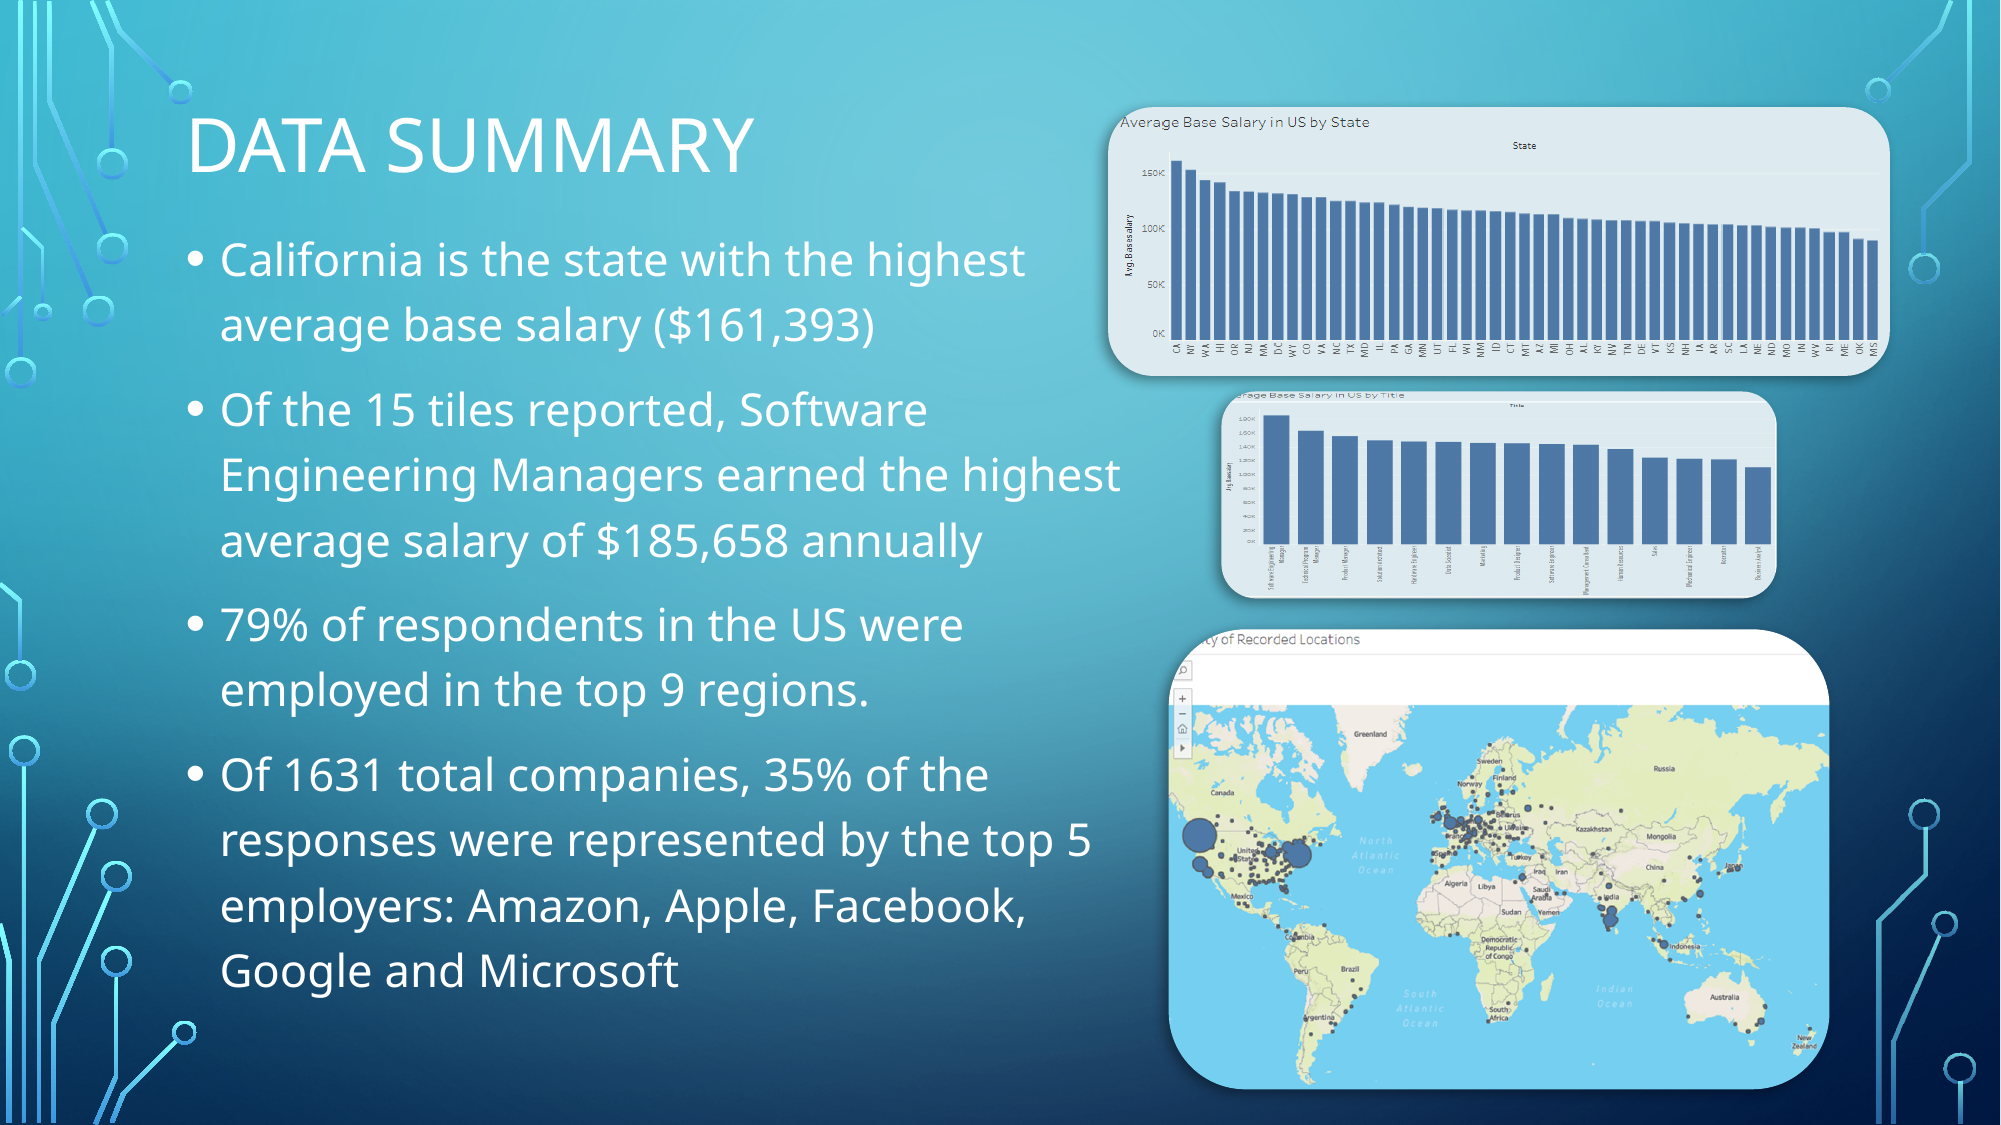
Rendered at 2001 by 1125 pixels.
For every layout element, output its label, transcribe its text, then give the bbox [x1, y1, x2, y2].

list California is the state with the highest average base salary ($161,393) Of the 15 tiles reported, Software Engineering Managers earned the highest average salary of $185,658 annually 79% of respondents in the US were employed in the top 9 regions. Of 1631 total companies, 35% of the responses were represented by the top 5 employers: Amazon, Apple, Facebook, Google and Microsoft [170, 212, 1147, 1034]
title DATA SUMMARY [170, 26, 1796, 212]
picture [1107, 106, 1891, 377]
picture [1168, 629, 1830, 1090]
picture [1221, 391, 1777, 599]
